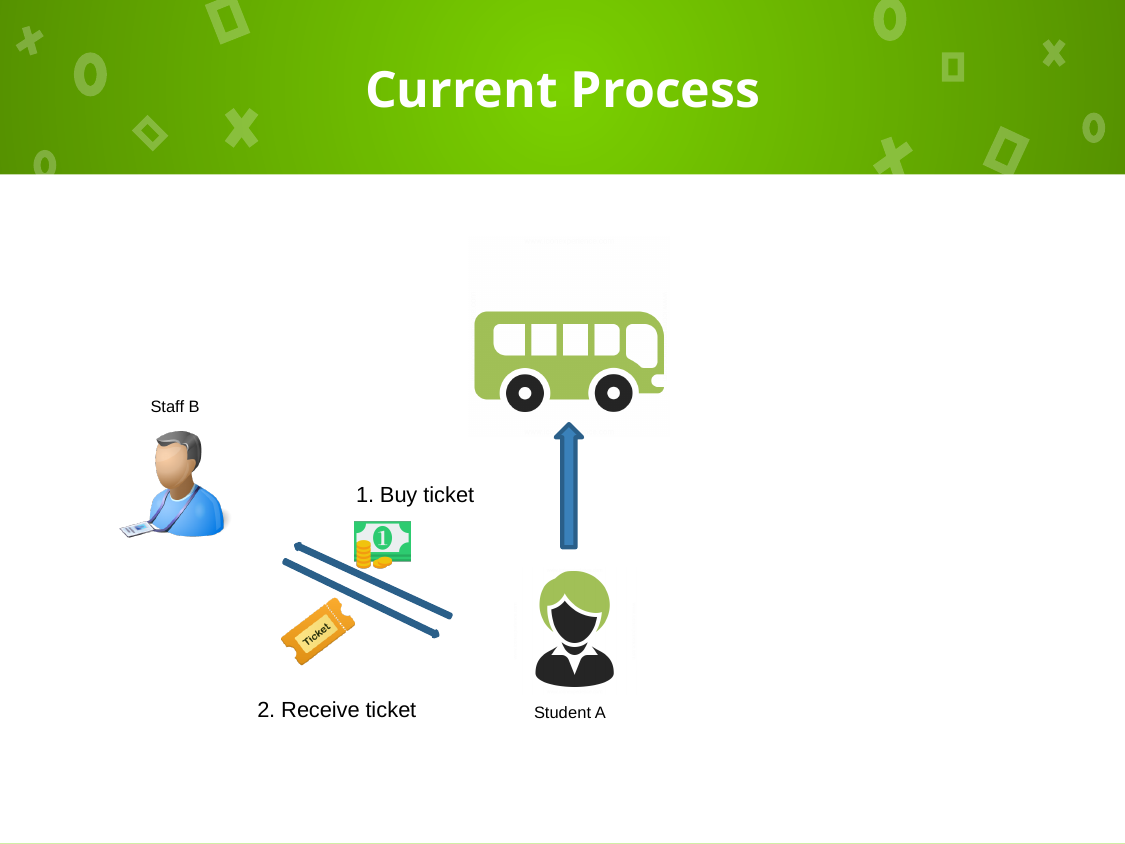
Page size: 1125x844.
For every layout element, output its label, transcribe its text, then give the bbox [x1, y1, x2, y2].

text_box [497, 567, 643, 730]
picture [280, 594, 355, 668]
title Current Process [56, 0, 1069, 175]
picture [468, 236, 670, 438]
text_box 2. Receive ticket [242, 687, 432, 729]
picture [354, 514, 411, 571]
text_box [98, 388, 252, 539]
text_box [282, 558, 440, 639]
text_box [360, 579, 453, 620]
text_box [294, 541, 350, 574]
text_box [560, 445, 578, 550]
text_box 1. Buy ticket [341, 473, 556, 515]
